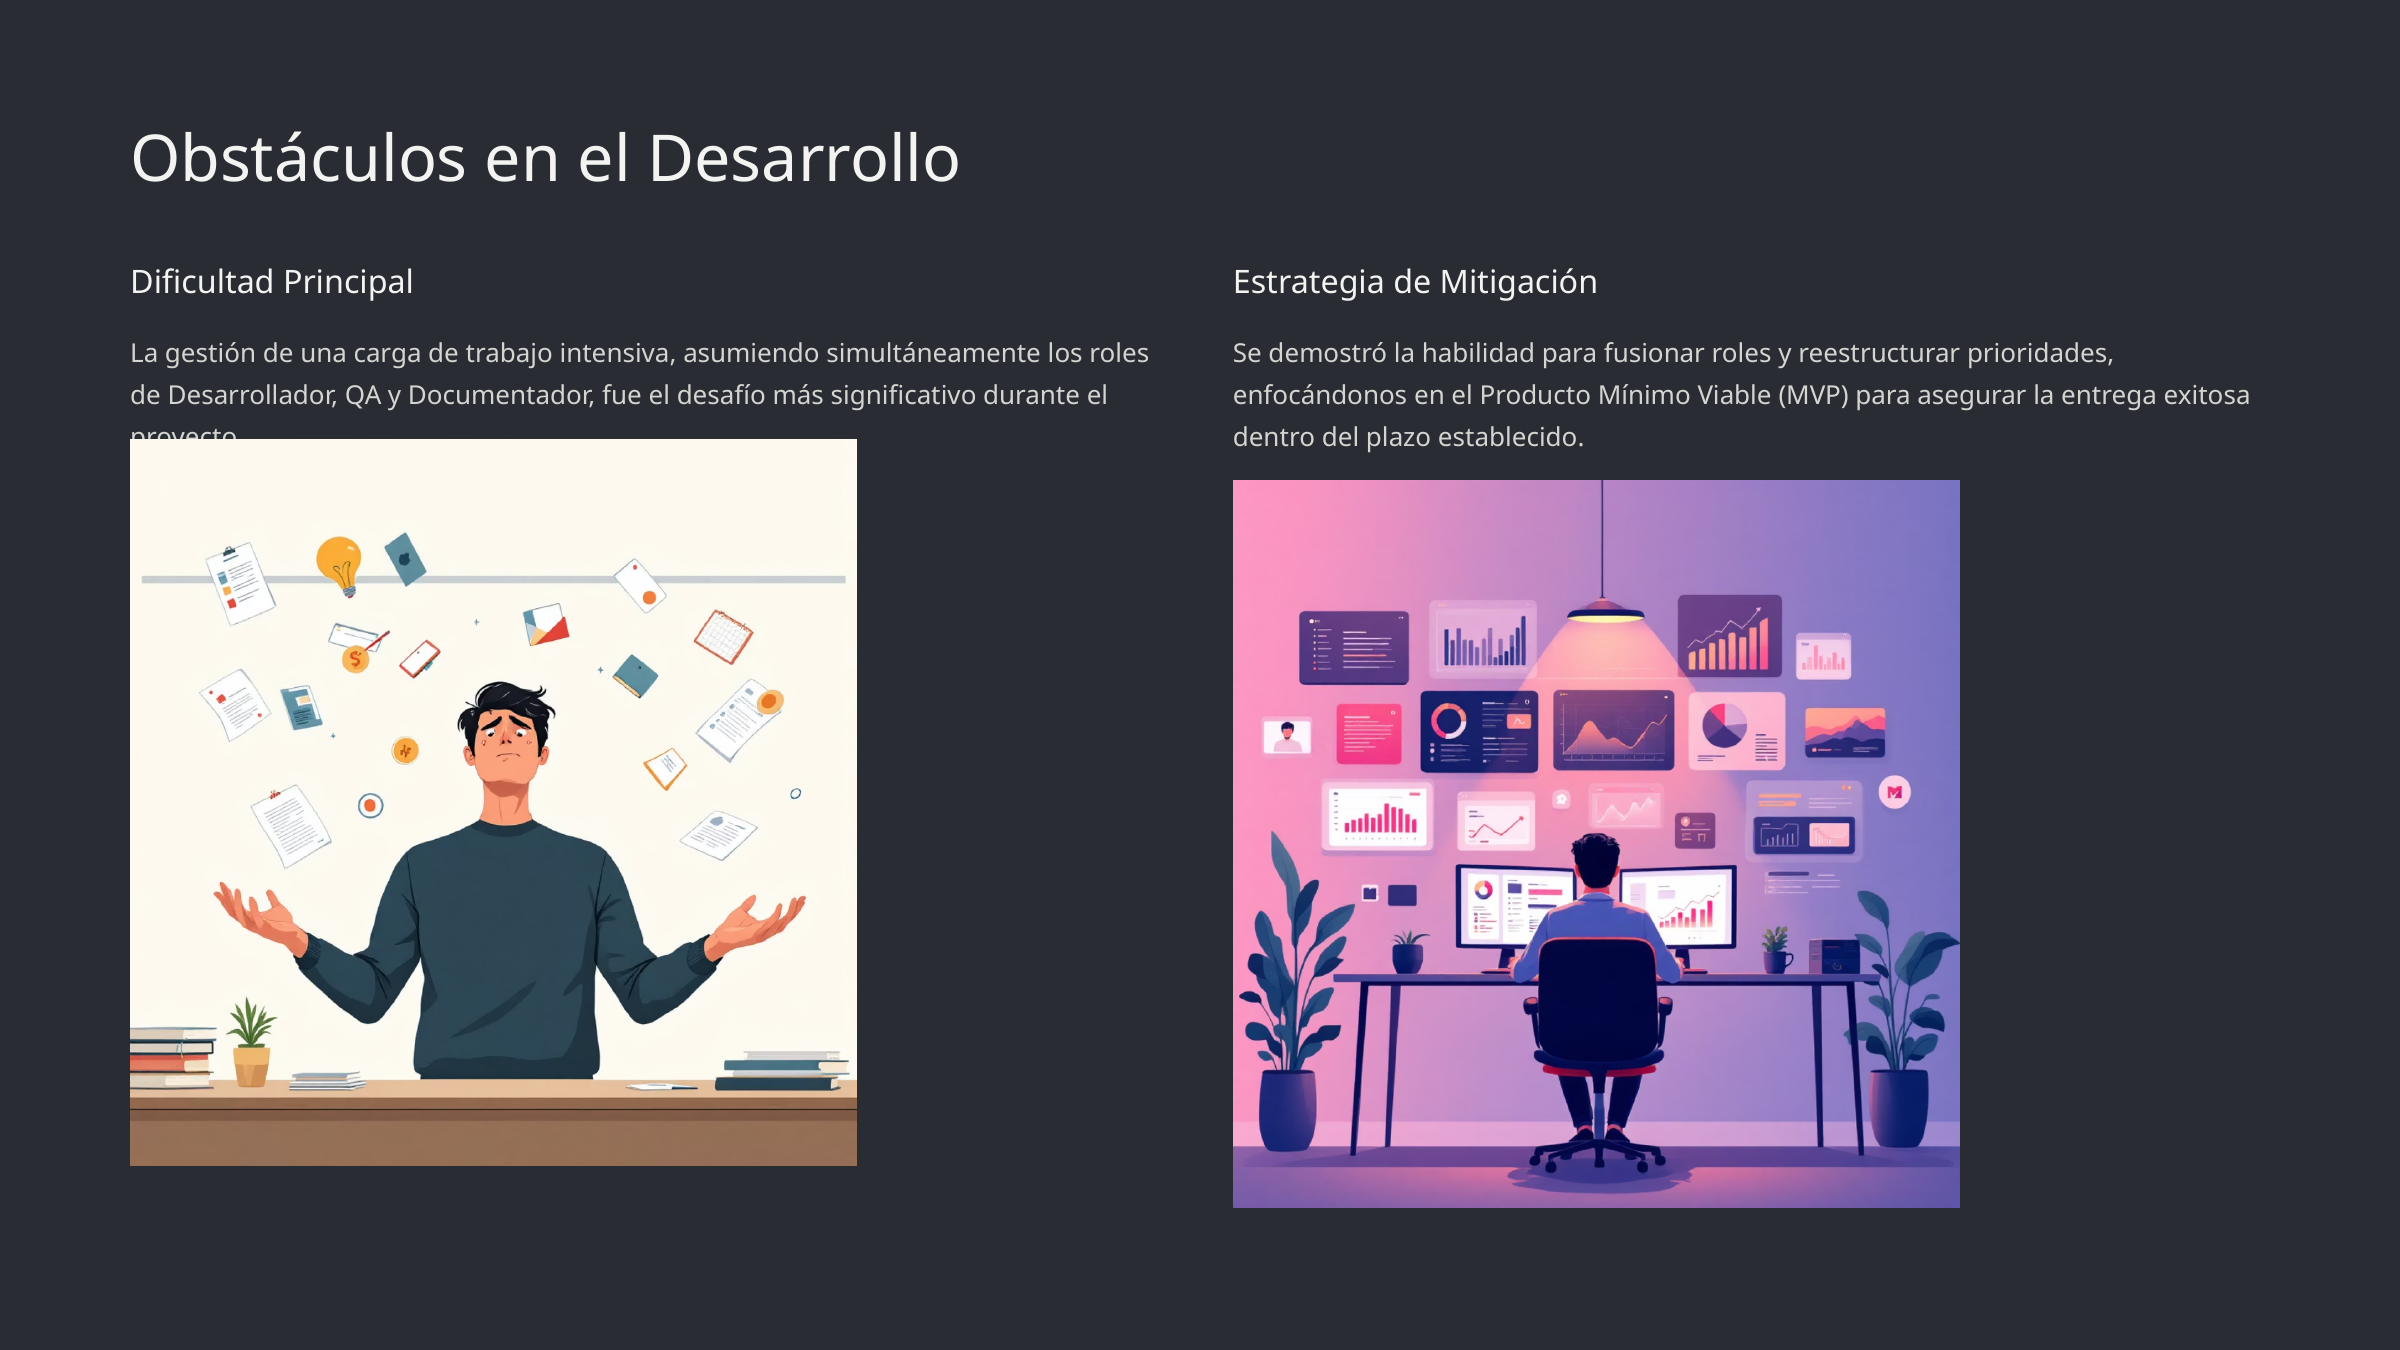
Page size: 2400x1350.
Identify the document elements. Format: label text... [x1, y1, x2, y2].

text_box Se demostró la habilidad para fusionar roles y reestructurar prioridades, enfocándonos en el Producto Mínimo Viable (MVP) para asegurar la entrega exitosa dentro del plazo establecido. [1233, 326, 2271, 452]
text_box La gestión de una carga de trabajo intensiva, asumiendo simultáneamente los roles de Desarrollador, QA y Documentador, fue el desafío más significativo durante el proyecto. [130, 326, 1169, 410]
picture [130, 439, 857, 1166]
text_box Obstáculos en el Desarrollo [130, 113, 947, 195]
picture [1232, 480, 1960, 1208]
text_box Dificultad Principal [130, 259, 456, 301]
text_box Estrategia de Mitigación [1233, 259, 1590, 301]
